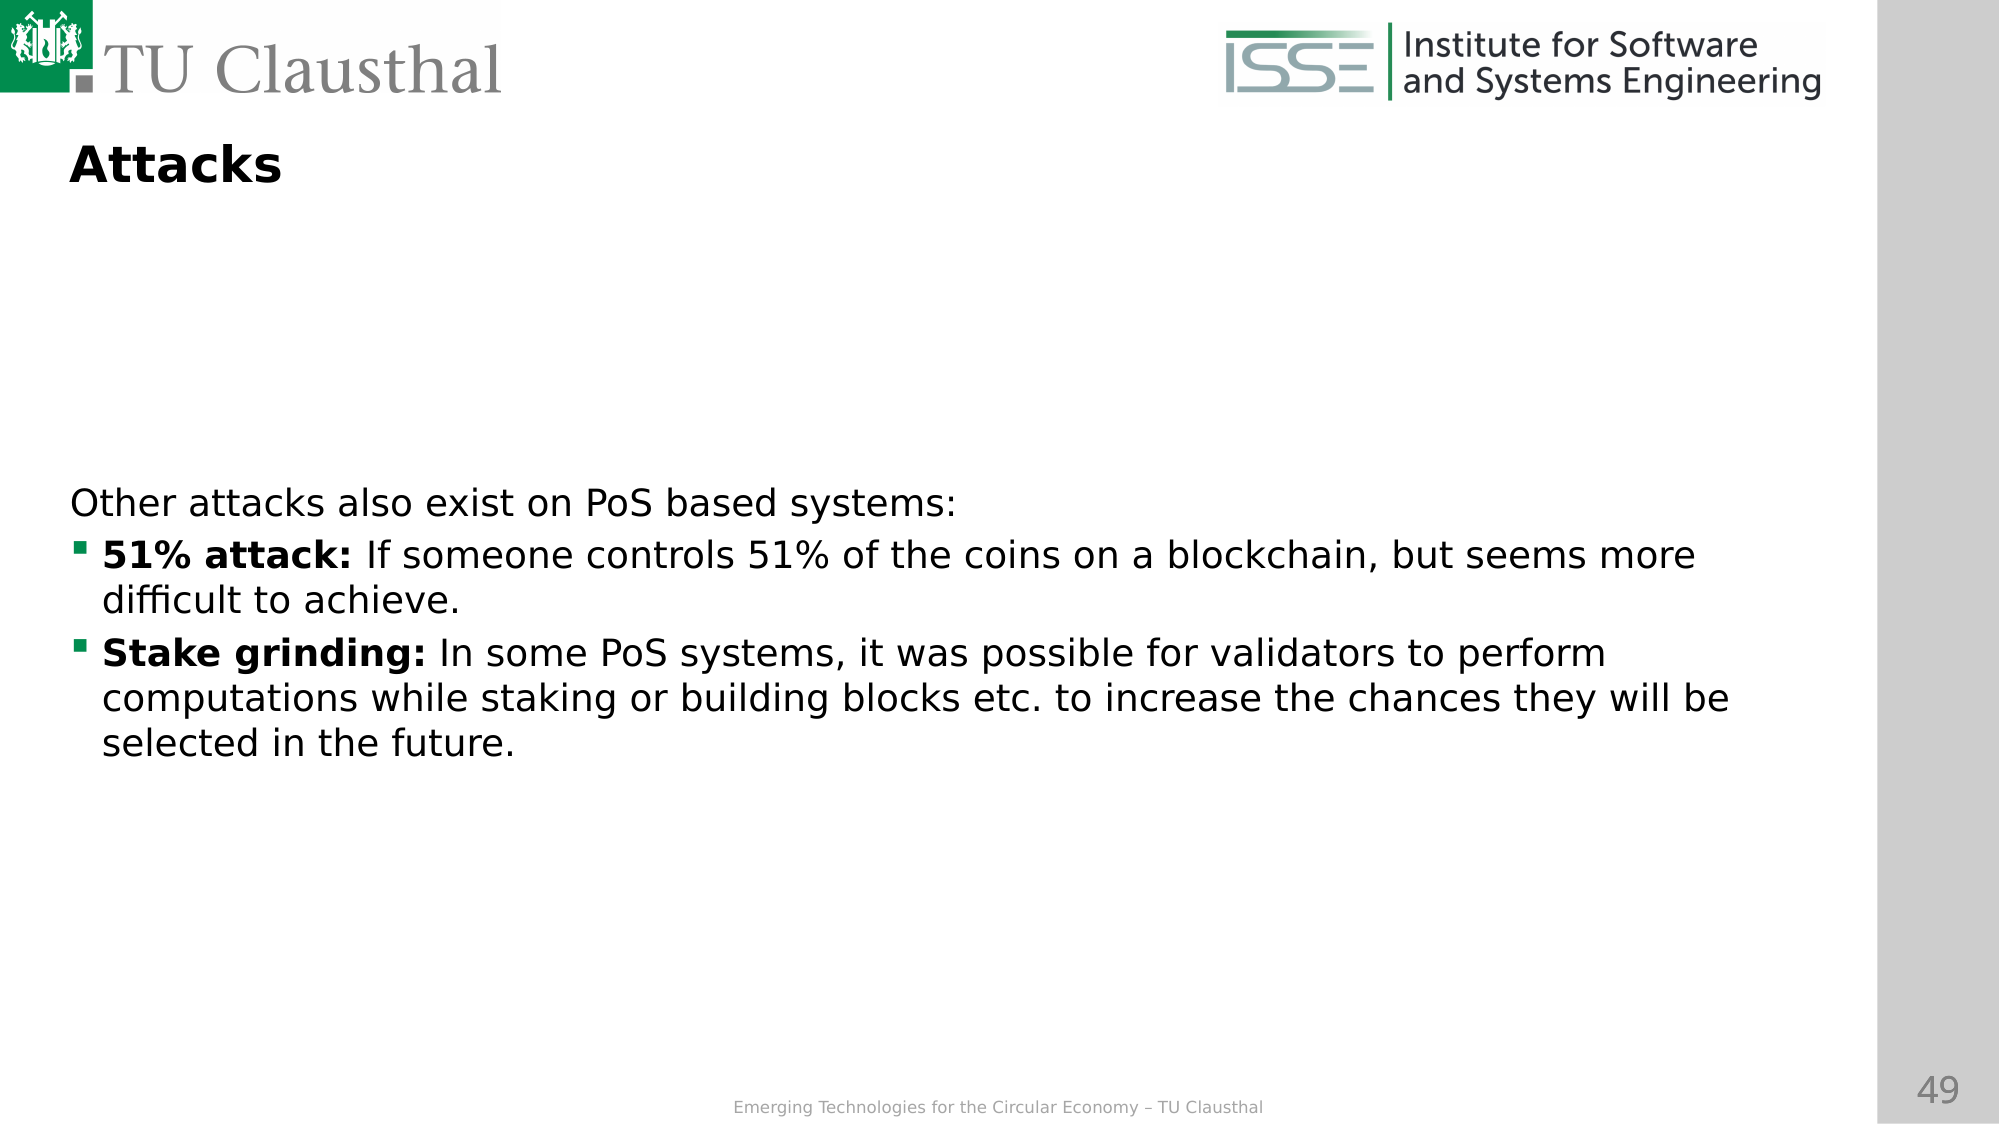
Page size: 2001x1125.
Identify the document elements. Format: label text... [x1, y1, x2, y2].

picture [1218, 22, 1826, 107]
picture [0, 0, 501, 93]
text_box Other attacks also exist on PoS based systems: 51% attack: If someone controls 51% of the coins on a blockchain, but seems more difficult to achieve. Stake grinding: In some PoS systems, it was possible for validators to perform computations while staking or building blocks etc. to increase the chances they will be selected in the future. [55, 208, 1818, 1034]
text_box Attacks [55, 125, 1818, 207]
